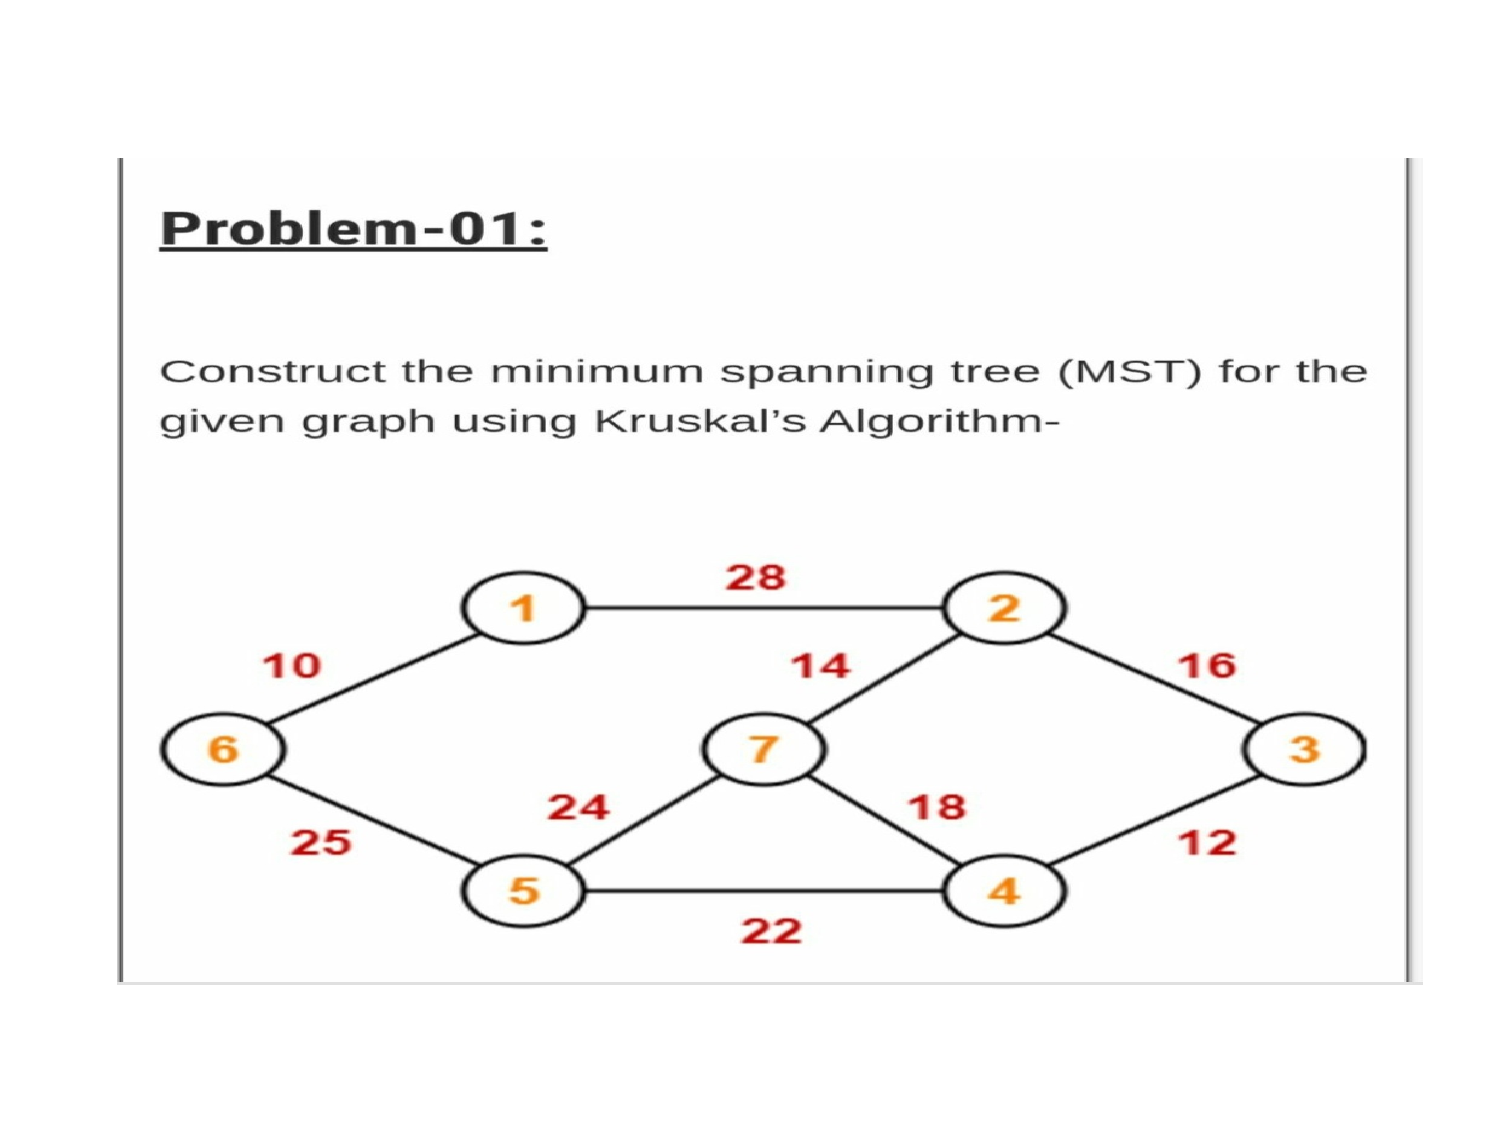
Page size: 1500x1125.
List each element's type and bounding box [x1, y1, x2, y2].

picture [117, 158, 1423, 985]
